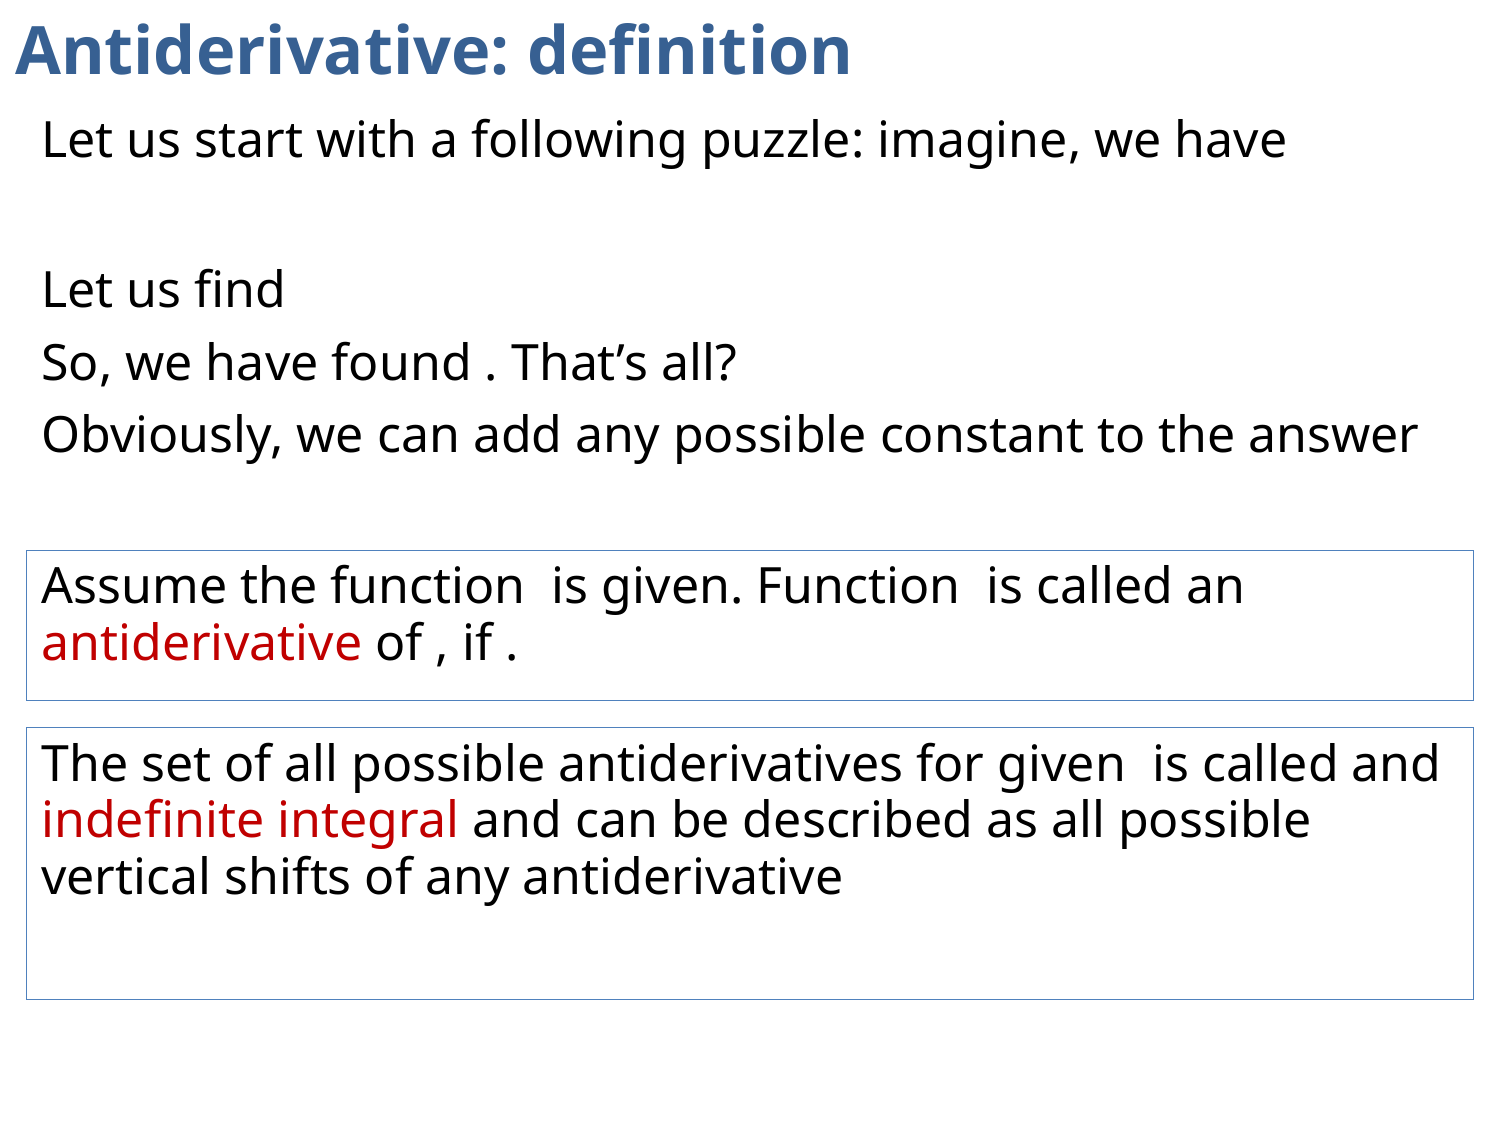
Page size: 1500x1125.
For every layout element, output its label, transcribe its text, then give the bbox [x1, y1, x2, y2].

title Antiderivative: definition [0, 0, 1500, 102]
